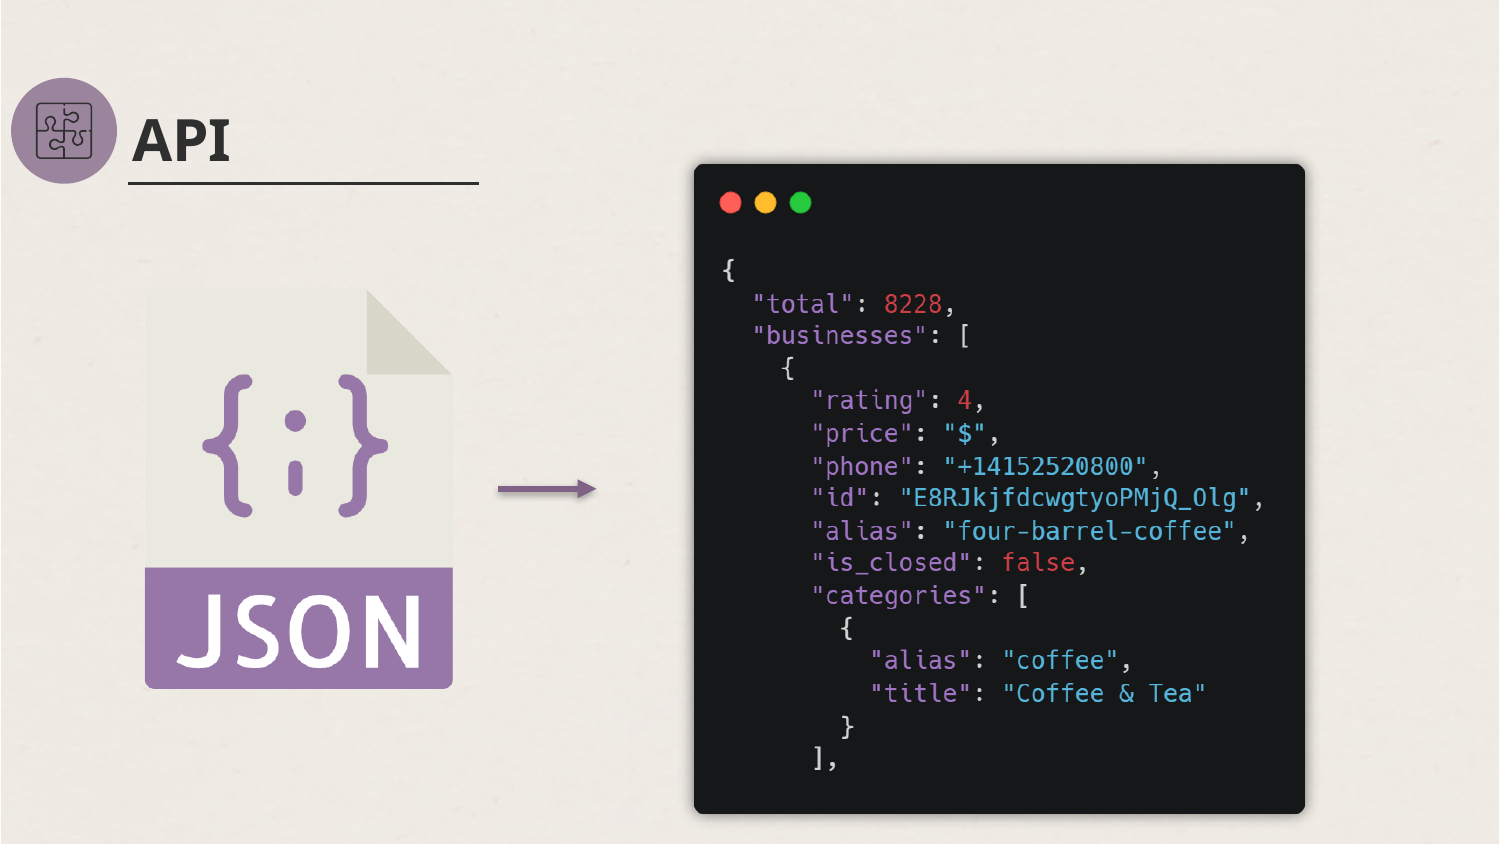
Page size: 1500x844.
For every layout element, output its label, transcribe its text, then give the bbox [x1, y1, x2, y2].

text_box [11, 77, 117, 184]
title API [116, 88, 591, 183]
text_box [35, 102, 93, 159]
picture [1, 0, 1499, 844]
